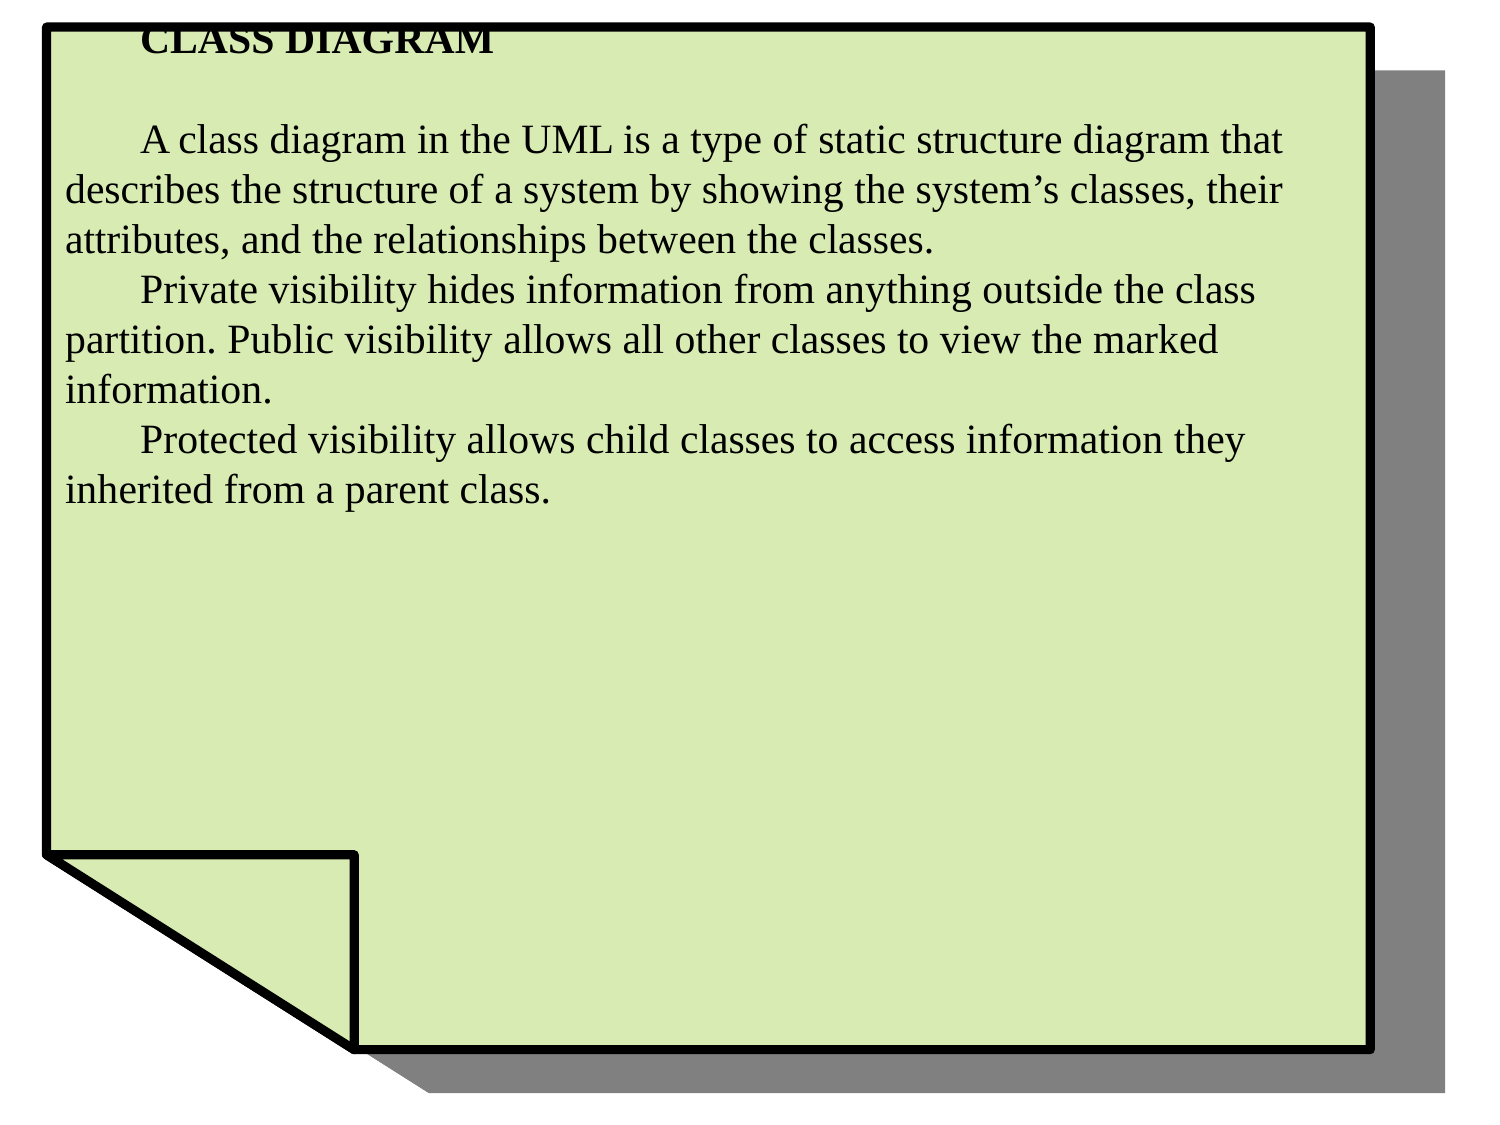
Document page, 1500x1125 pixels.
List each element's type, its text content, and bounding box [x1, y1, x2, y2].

text_box CLASS DIAGRAM A class diagram in the UML is a type of static structure diagram that describes the structure of a system by showing the system’s classes, their attributes, and the relationships between the classes. Private visibility hides information from anything outside the class partition. Public visibility allows all other classes to view the marked information. Protected visibility allows child classes to access information they inherited from a parent class. [50, 4, 1363, 870]
